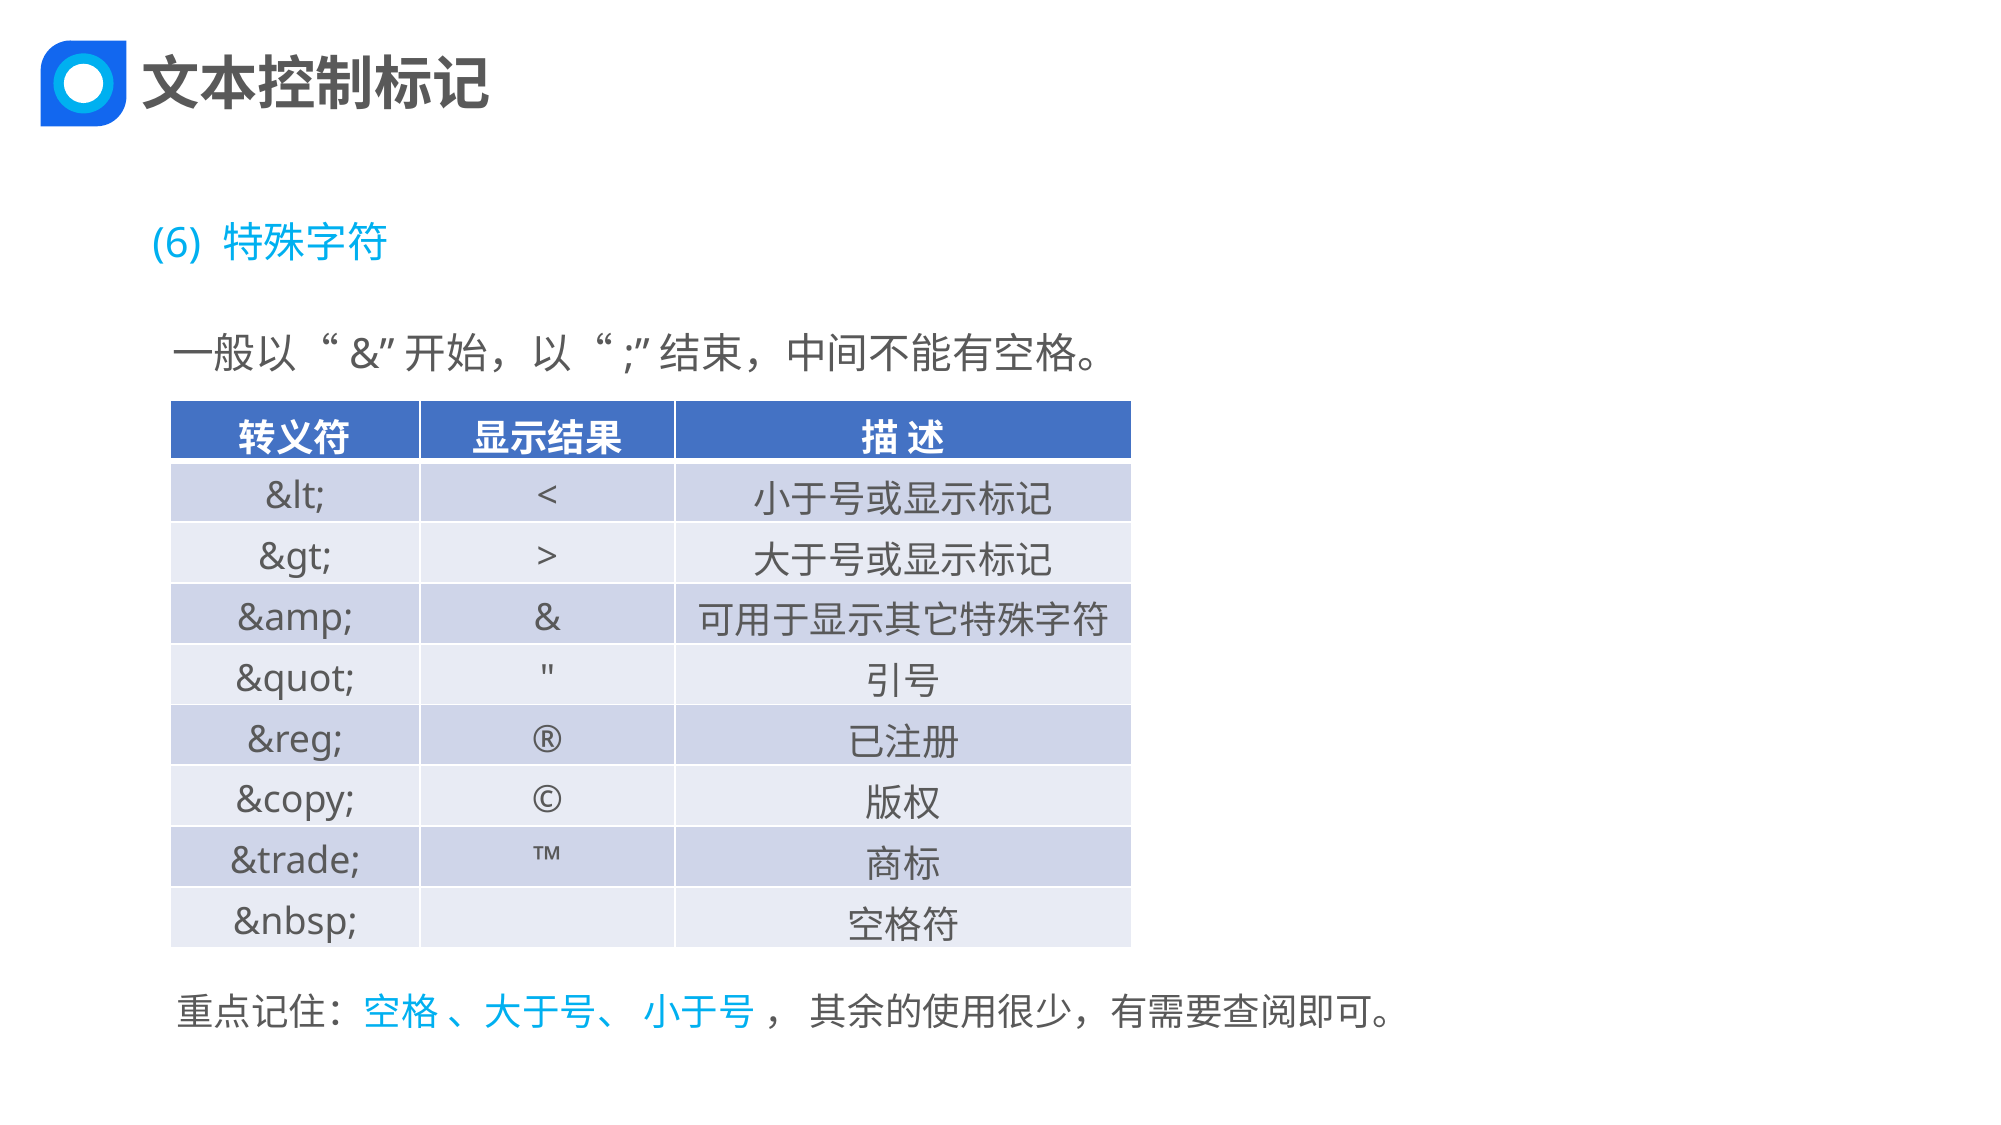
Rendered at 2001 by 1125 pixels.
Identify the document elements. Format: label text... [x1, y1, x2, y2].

table_cell 可用于显示其它特殊字符 [676, 584, 1131, 643]
table_cell 大于号或显示标记 [676, 523, 1131, 582]
table_cell > [421, 523, 674, 582]
table_cell ® [421, 705, 674, 764]
table_cell &lt; [171, 464, 419, 521]
table_cell 已注册 [676, 705, 1131, 764]
table_cell &reg; [171, 705, 419, 764]
table_cell " [421, 645, 674, 704]
table_cell &amp; [171, 584, 419, 643]
table_cell 引号 [676, 645, 1131, 704]
text_box (6) 特殊字符 [137, 183, 1889, 1086]
table_cell &nbsp; [171, 888, 419, 947]
table_cell 商标 [676, 827, 1131, 886]
table_cell < [421, 464, 674, 521]
table_cell ™ [421, 827, 674, 886]
table_cell 小于号或显示标记 [676, 464, 1131, 521]
text_box 重点记住：空格 、大于号、 小于号 ， 其余的使用很少，有需要查阅即可。 [161, 980, 1516, 1041]
table_header 显示结果 [421, 401, 674, 458]
text_box 文本控制标记 [126, 38, 1930, 124]
table_cell & [421, 584, 674, 643]
table_cell © [421, 766, 674, 825]
table_cell [421, 888, 674, 947]
table_header 描 述 [676, 401, 1131, 458]
table_cell &copy; [171, 766, 419, 825]
table_header 转义符 [171, 401, 419, 458]
table_cell &gt; [171, 523, 419, 582]
table_cell 空格符 [676, 888, 1131, 947]
text_box 一般以“&”开始，以“;”结束，中间不能有空格。 [157, 294, 1701, 385]
table_cell &quot; [171, 645, 419, 704]
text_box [40, 40, 127, 127]
table_cell 版权 [676, 766, 1131, 825]
table_cell &trade; [171, 827, 419, 886]
